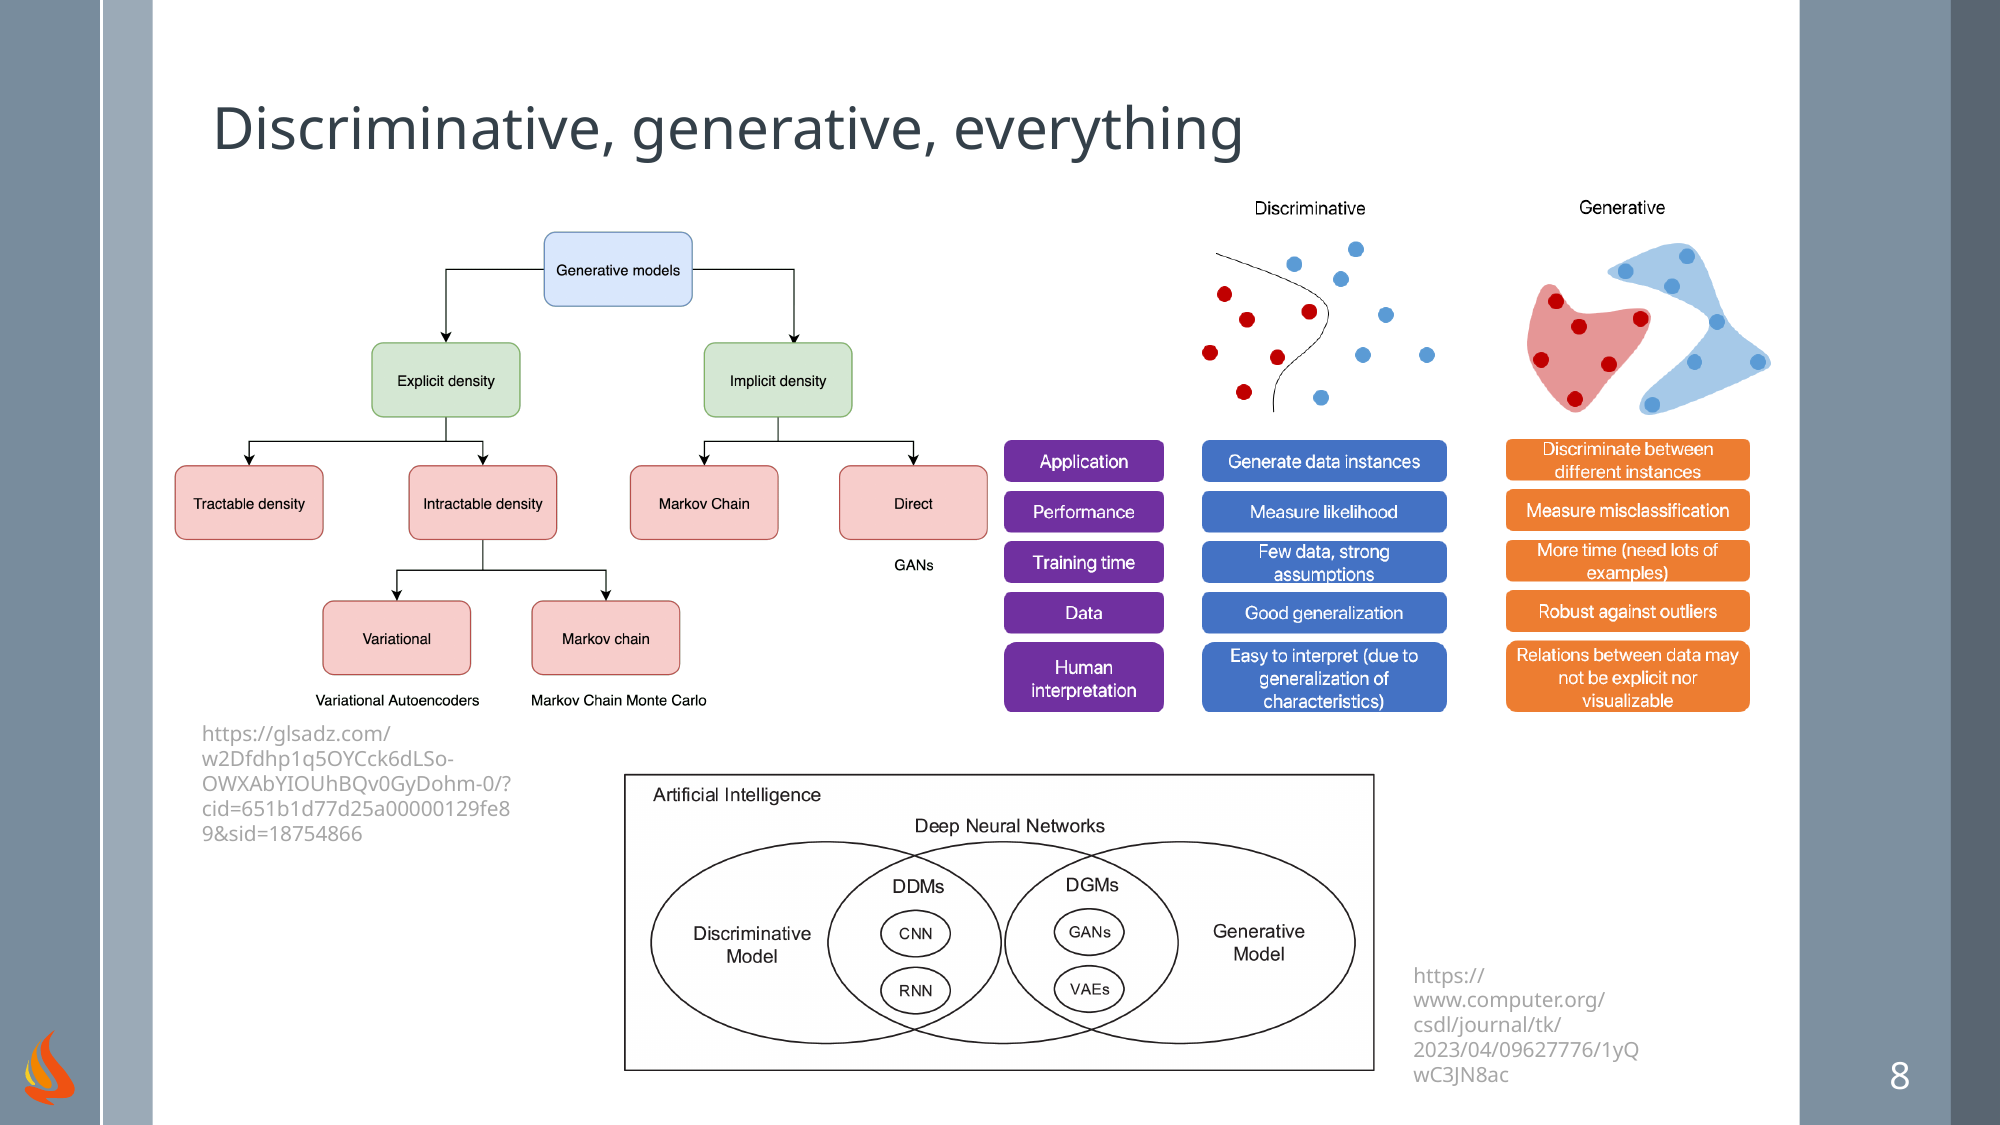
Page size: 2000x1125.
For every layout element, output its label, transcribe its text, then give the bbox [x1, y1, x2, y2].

text_box https://glsadz.com/w2Dfdhp1q5OYCck6dLSo-OWXAbYIOUhBQv0GyDohm-0/?cid=651b1d77d25a00000129fe89&sid=18754866 [187, 712, 537, 853]
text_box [24, 1030, 75, 1106]
picture [624, 772, 1375, 1071]
text_box https://www.computer.org/csdl/journal/tk/2023/04/09627776/1yQwC3JN8ac [1398, 954, 1662, 1095]
text_box Discriminative, generative, everything [197, 74, 1803, 170]
picture [174, 231, 988, 712]
picture [999, 185, 1798, 712]
text_box 8 [1874, 1044, 1938, 1105]
